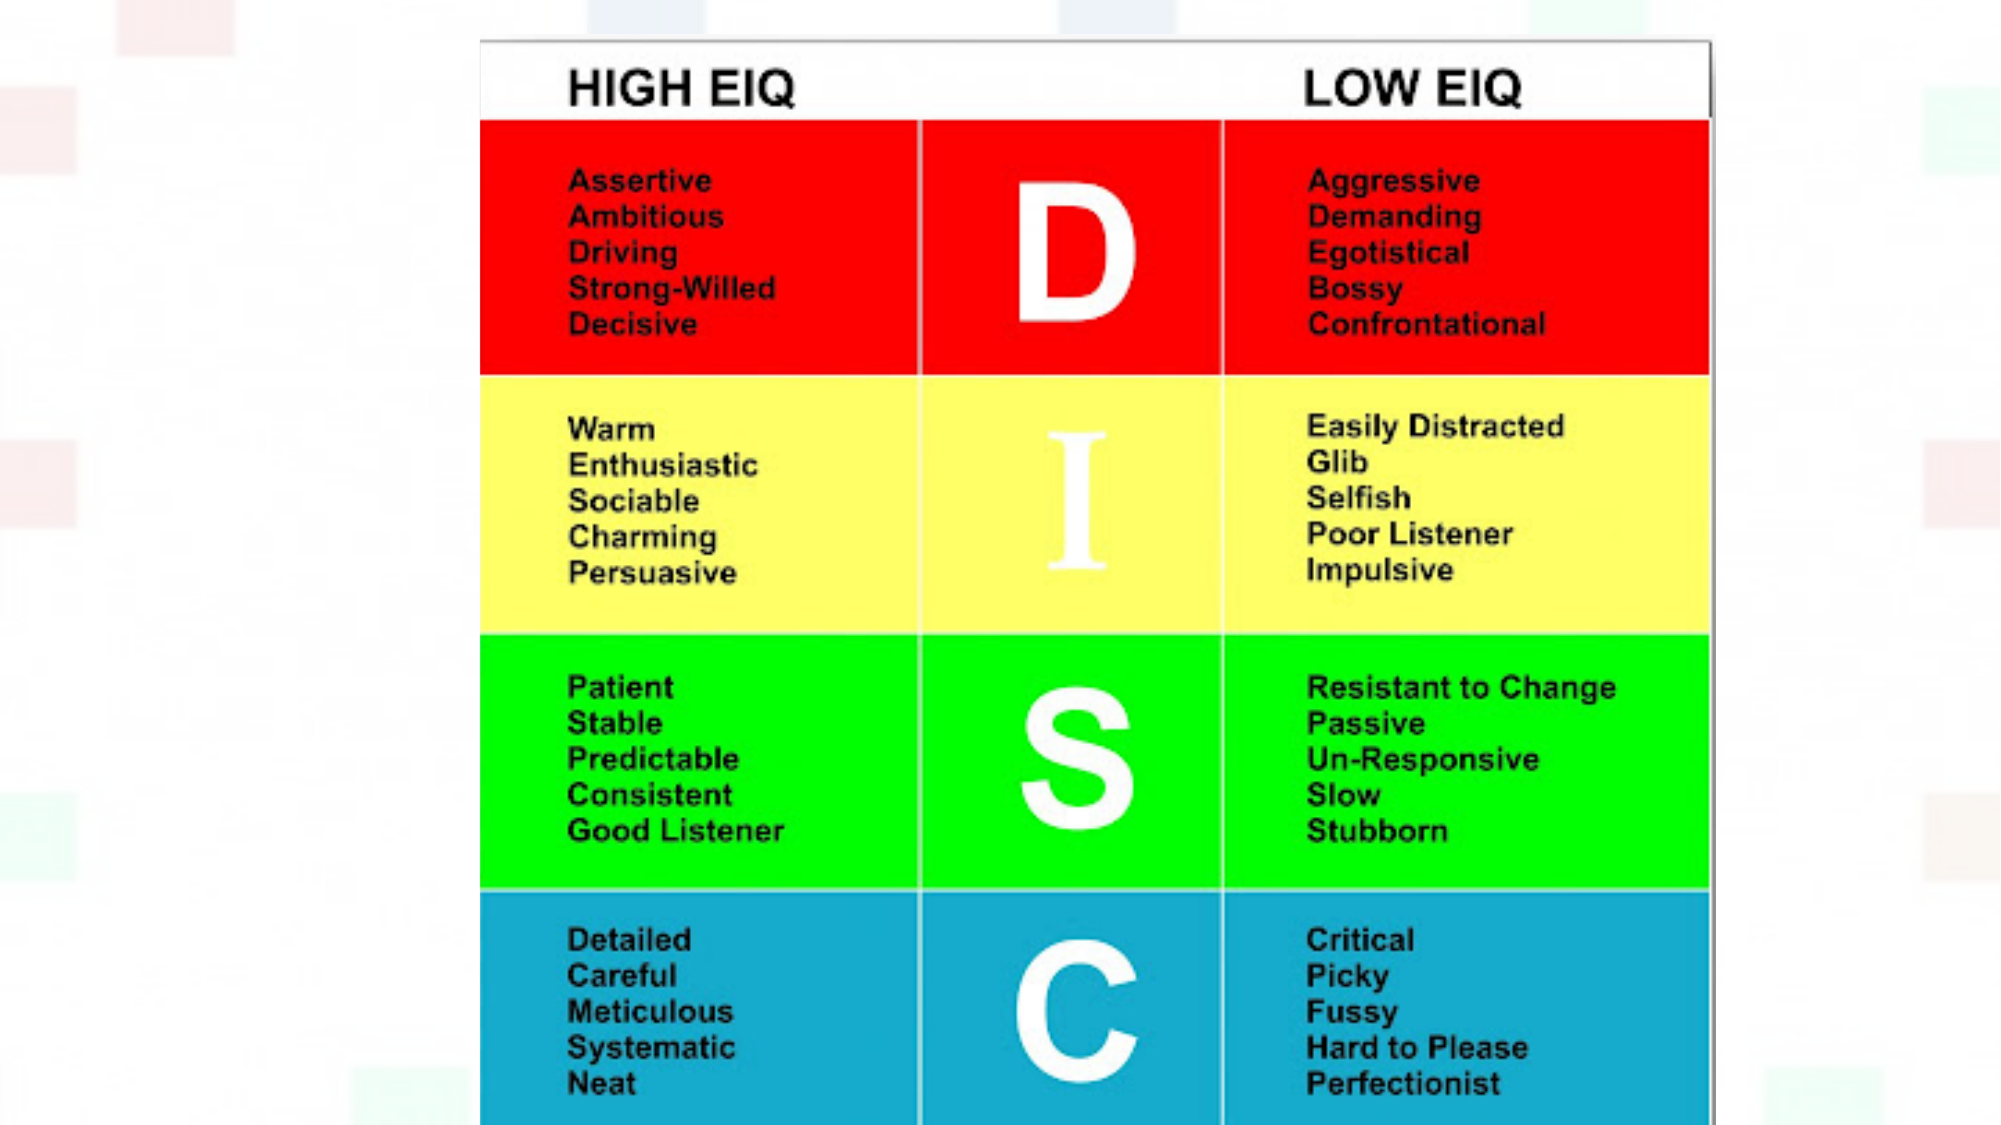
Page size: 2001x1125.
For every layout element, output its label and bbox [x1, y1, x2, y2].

picture [479, 33, 1716, 1125]
